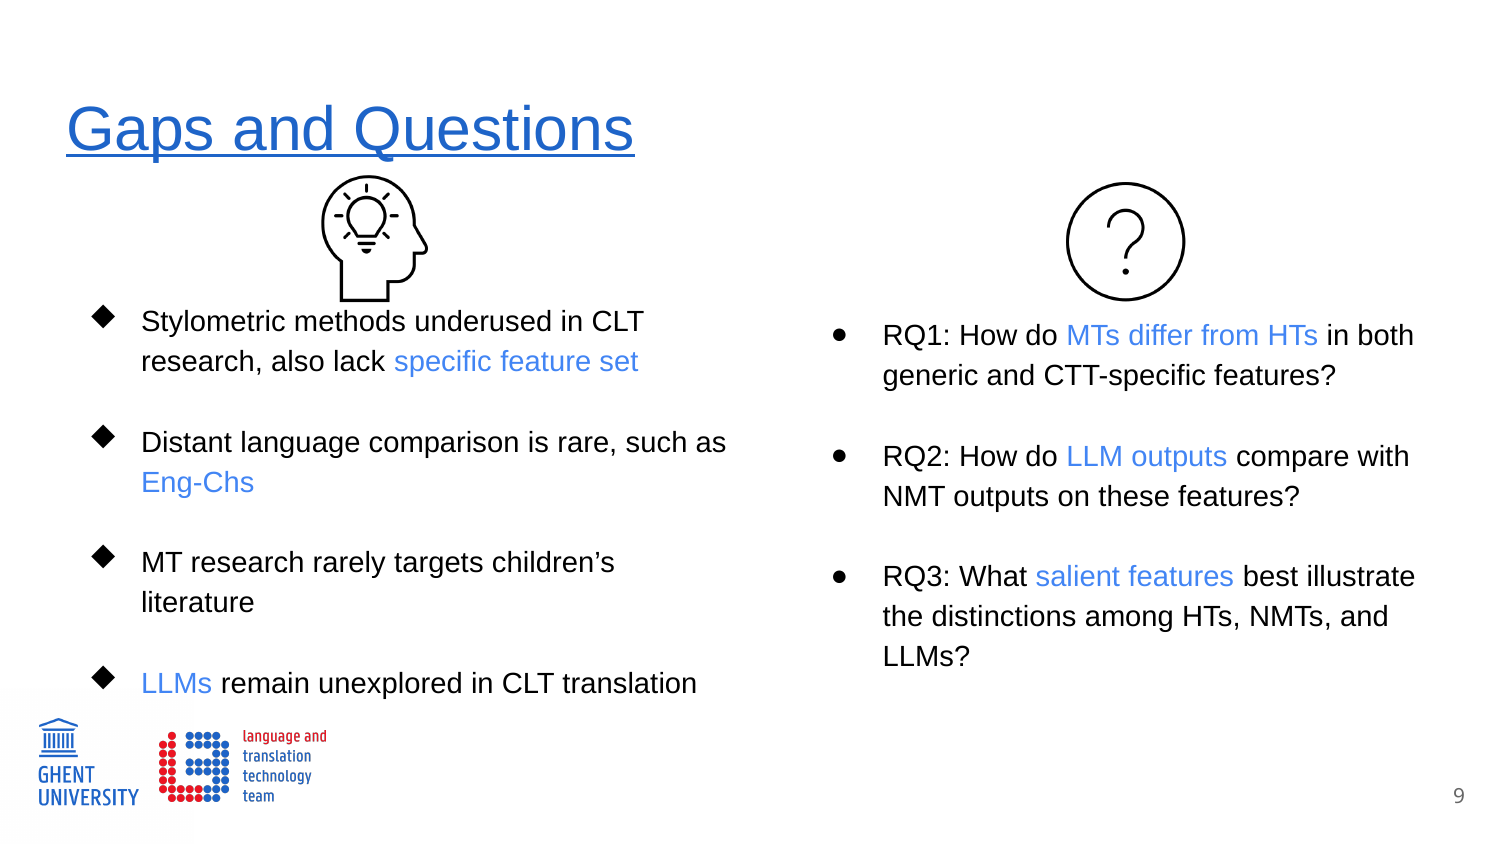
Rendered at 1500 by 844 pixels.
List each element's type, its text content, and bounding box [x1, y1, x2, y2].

picture [299, 166, 450, 318]
slide_number 9 [1389, 764, 1480, 830]
list Stylometric methods underused in CLT research, also lack specific feature set Distant language comparison is rare, such as Eng-Chs MT research rarely targets children’s literature LLMs remain unexplored in CLT translation [51, 232, 750, 750]
picture [0, 688, 326, 844]
title Gaps and Questions [51, 72, 1449, 167]
picture [1050, 166, 1201, 318]
list RQ1: How do MTs differ from HTs in both generic and CTT-specific features? RQ2: How do LLM outputs compare with NMT outputs on these features? RQ3: What salient features best illustrate the distinctions among HTs, NMTs, and LLMs? [792, 296, 1449, 791]
